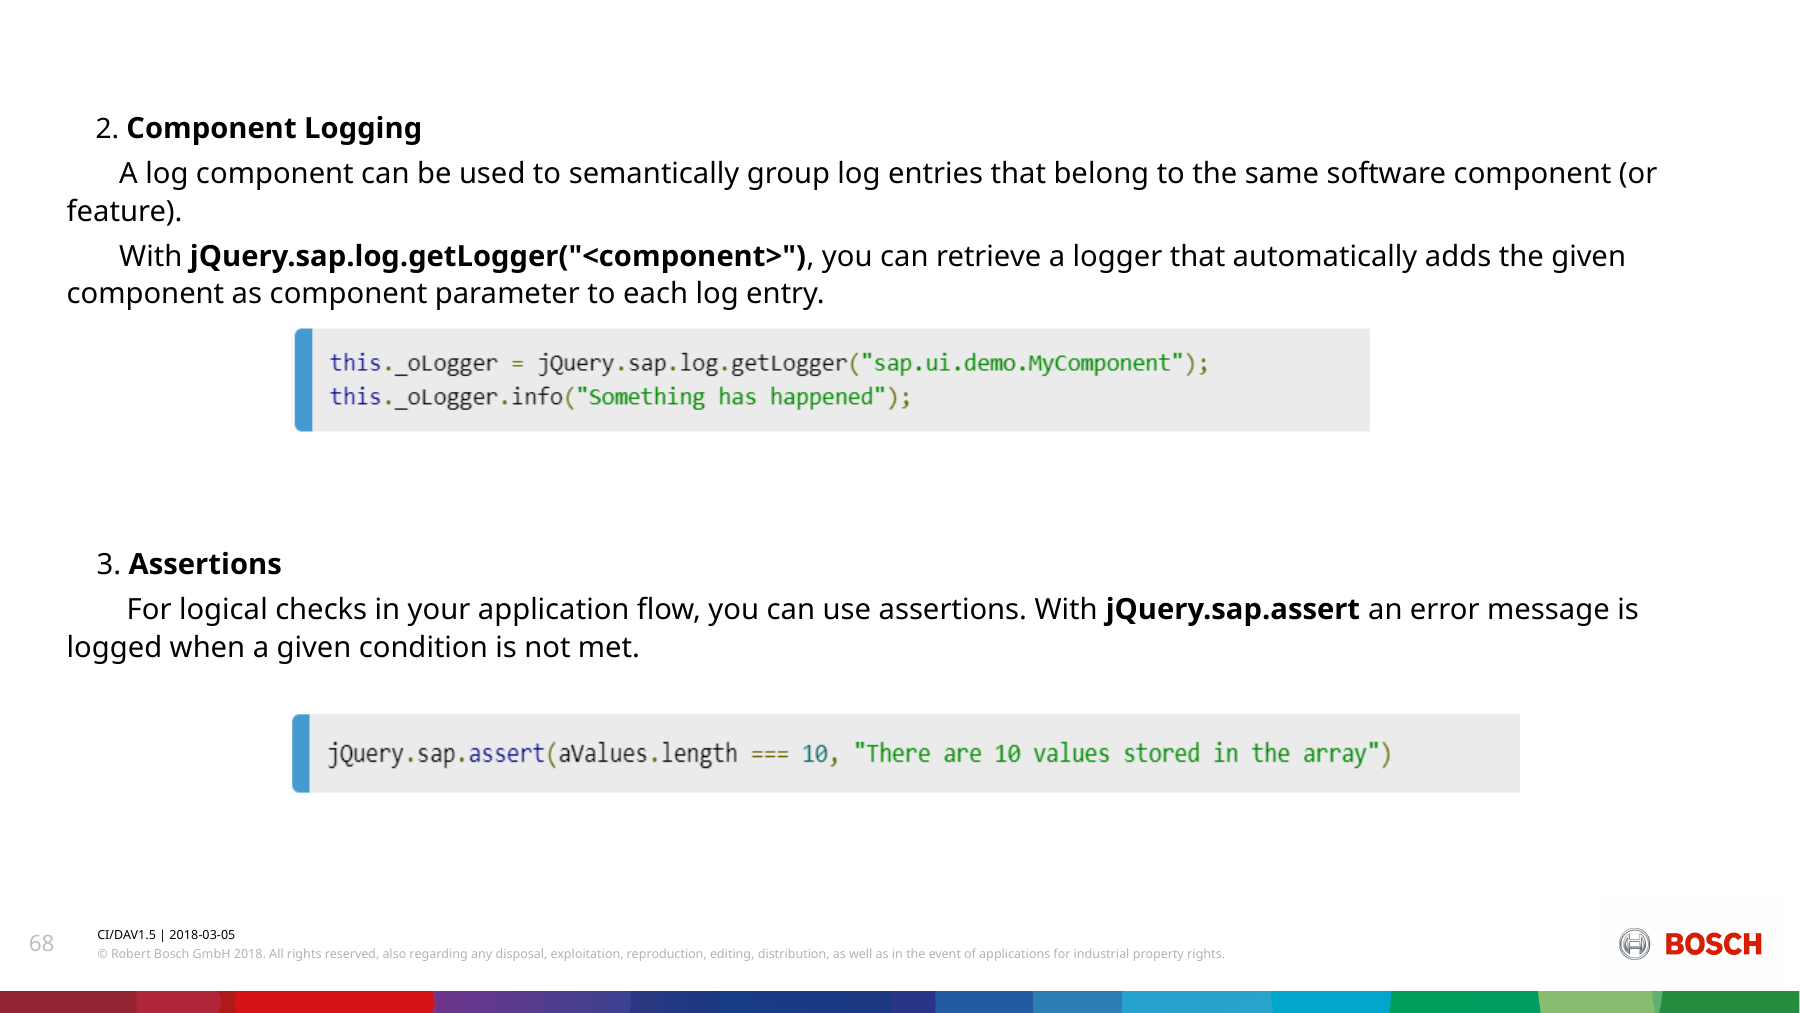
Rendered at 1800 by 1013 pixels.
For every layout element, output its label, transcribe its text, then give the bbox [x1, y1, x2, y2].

picture [291, 326, 1370, 433]
picture [1390, 991, 1800, 1013]
picture [291, 713, 1520, 796]
list 2. Component Logging A log component can be used to semantically group log entries that belong to the same software component (or feature). With jQuery.sap.log.getLogger("<component>"), you can retrieve a logger that automatically adds the given component as component parameter to each log entry. 3. Assertions For logical checks in your application flow, you can use assertions. With jQuery.sap.assert an error message is logged when a given condition is not met. [66, 106, 1739, 883]
picture [0, 991, 1272, 1013]
